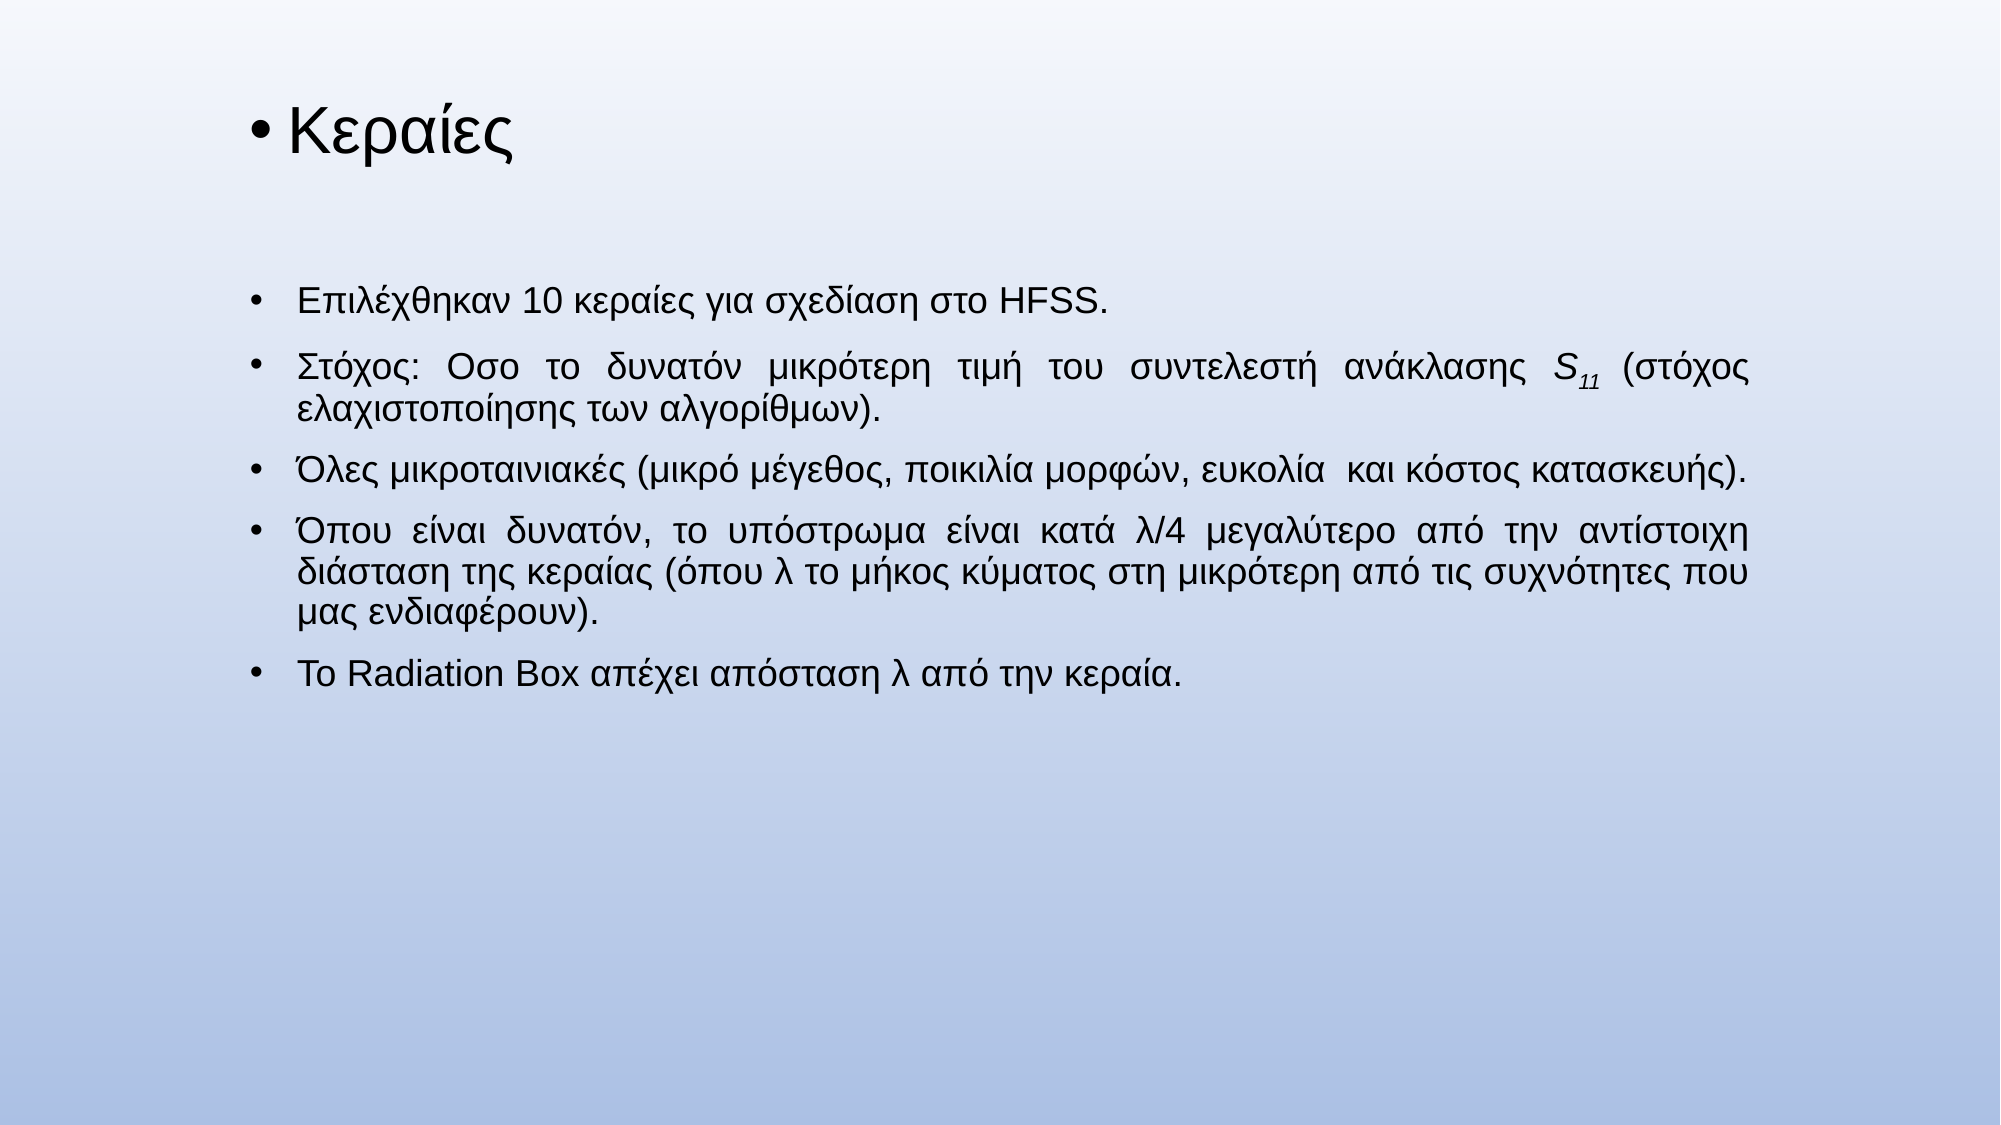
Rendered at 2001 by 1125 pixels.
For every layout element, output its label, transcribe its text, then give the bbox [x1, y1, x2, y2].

subtitle Κεραίες Επιλέχθηκαν 10 κεραίες για σχεδίαση στο HFSS. Στόχος: Οσο το δυνατόν μικρότερη τιμή του συντελεστή ανάκλασης S11 (στόχος ελαχιστοποίησης των αλγορίθμων). Όλες μικροταινιακές (μικρό μέγεθος, ποικιλία μορφών, ευκολία και κόστος κατασκευής). Όπου είναι δυνατόν, το υπόστρωμα είναι κατά λ/4 μεγαλύτερο από την αντίστοιχη διάσταση της κεραίας (όπου λ το μήκος κύματος στη μικρότερη από τις συχνότητες που μας ενδιαφέρουν). To Radiation Βox απέχει απόσταση λ από την κεραία. [249, 96, 1750, 863]
